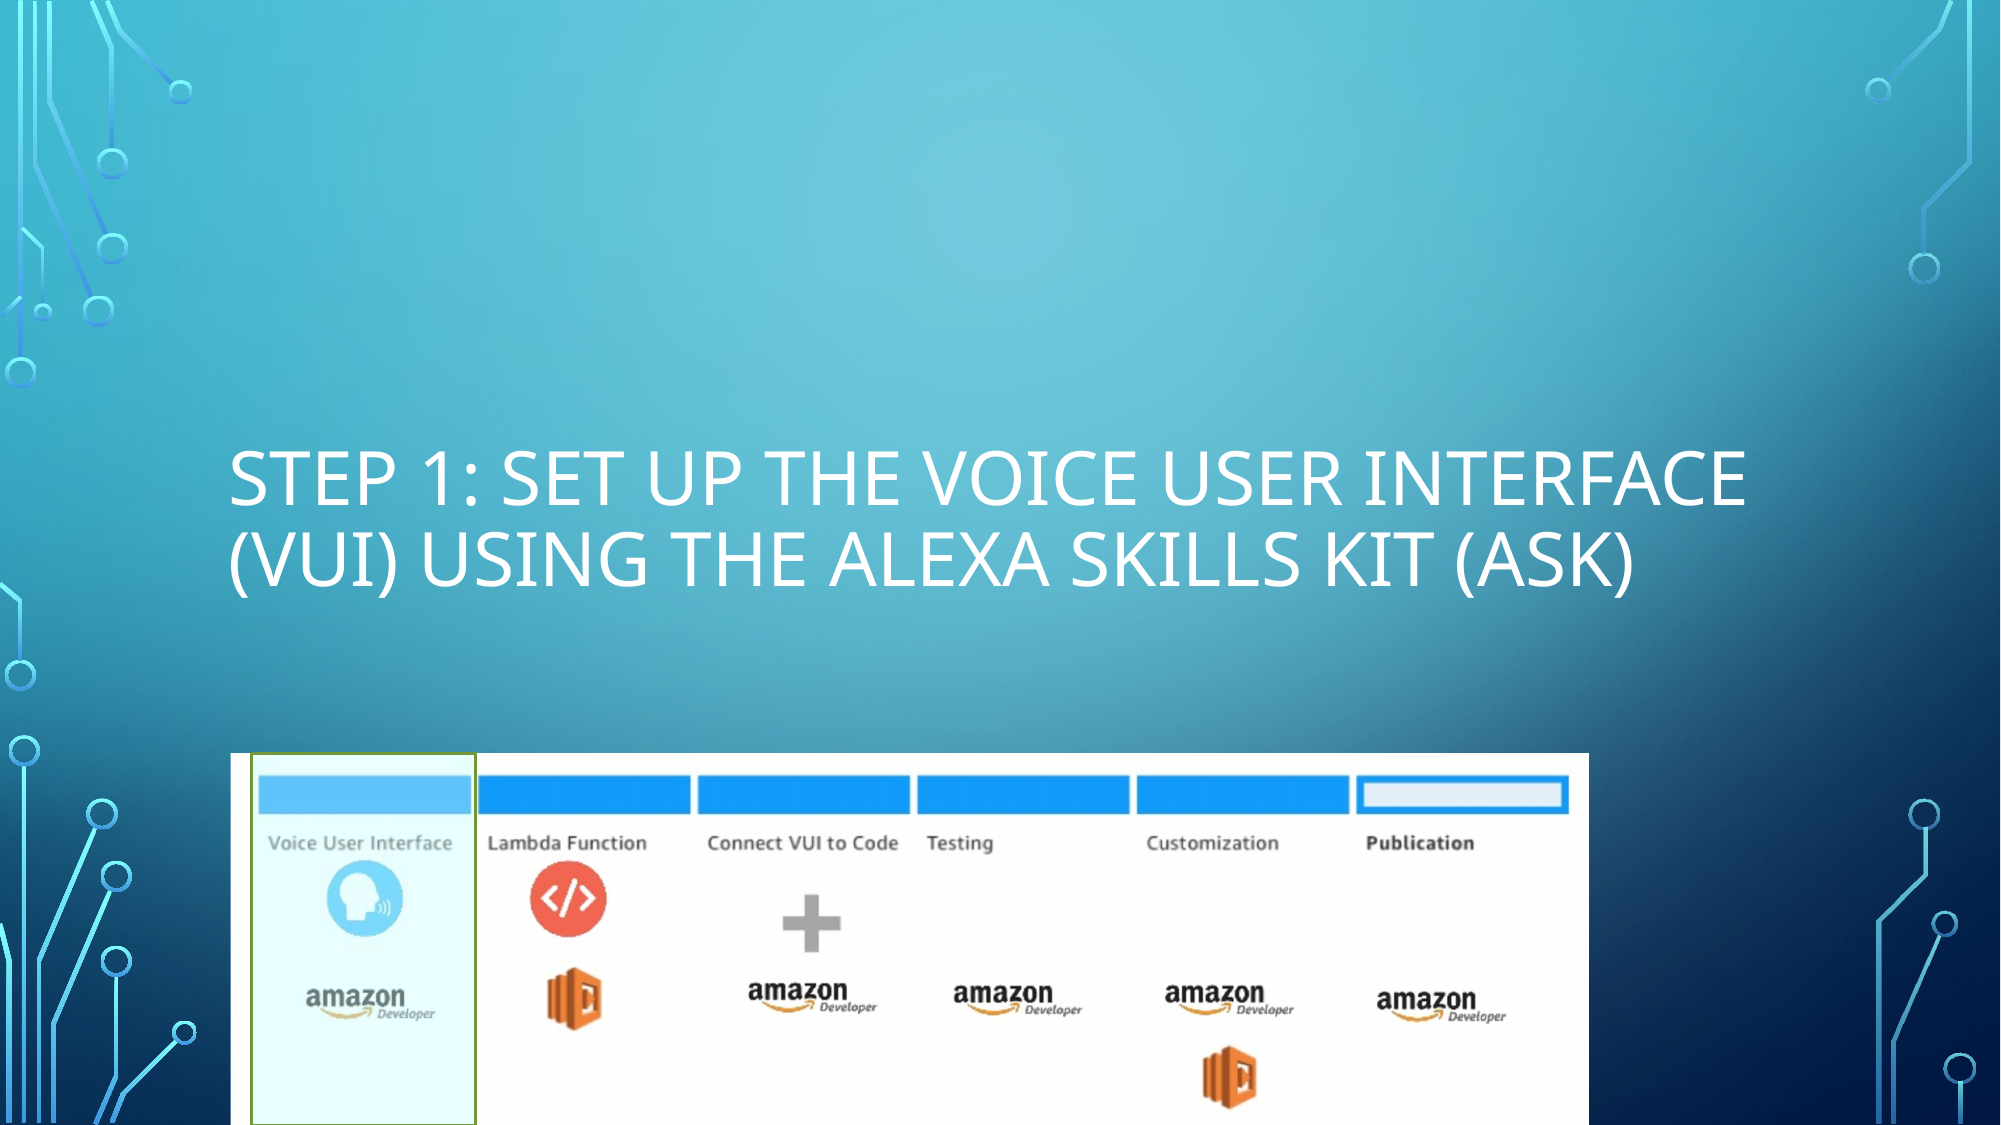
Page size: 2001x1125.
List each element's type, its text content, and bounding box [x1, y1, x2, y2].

picture [230, 753, 1590, 1125]
title Step 1: Set up the voice user interface (VUI) using the Alexa Skills Kit (ASK) [213, 400, 1839, 644]
